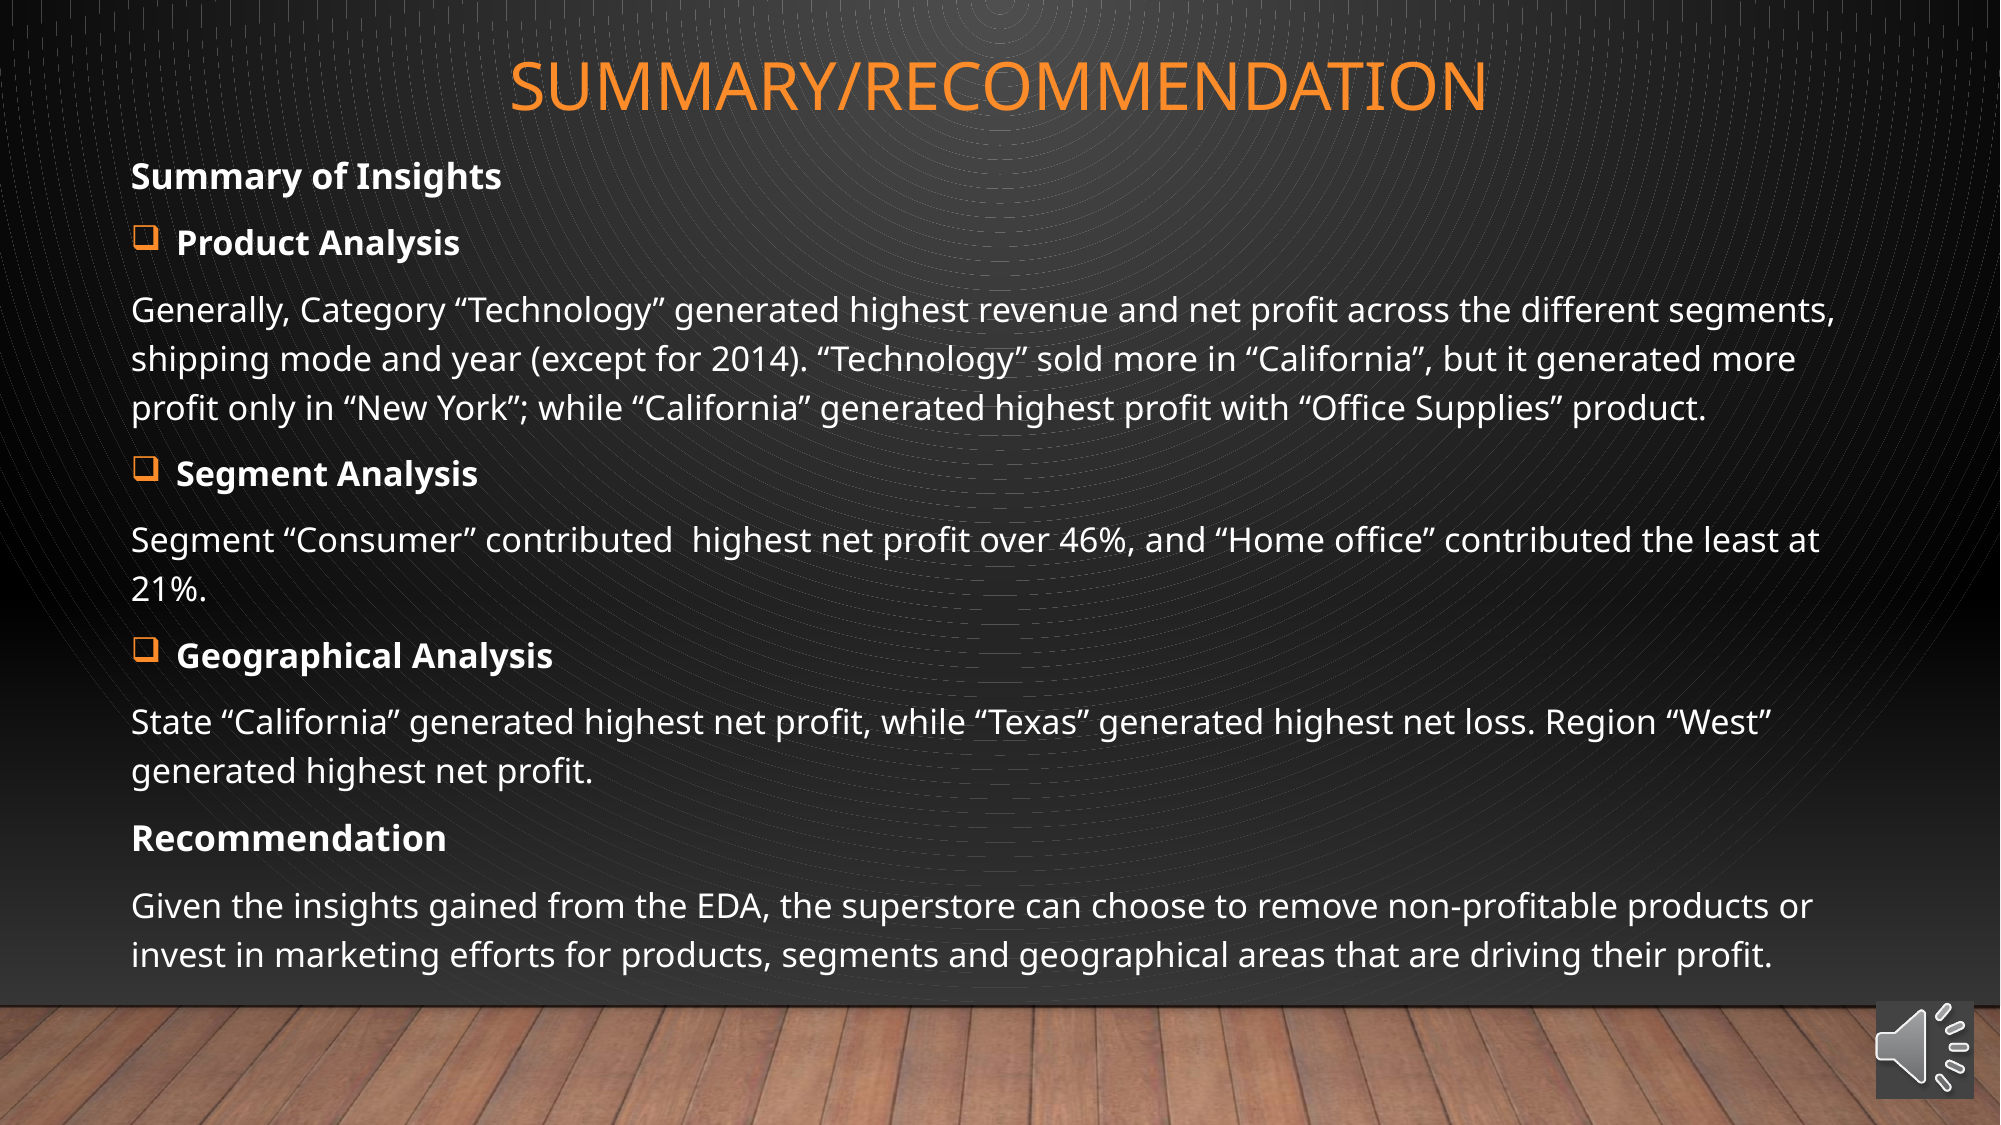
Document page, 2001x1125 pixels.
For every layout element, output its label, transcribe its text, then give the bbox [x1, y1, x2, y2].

picture [0, 999, 2000, 1125]
list Summary of Insights Product Analysis Generally, Category “Technology” generated highest revenue and net profit across the different segments, shipping mode and year (except for 2014). “Technology” sold more in “California”, but it generated more profit only in “New York”; while “California” generated highest profit with “Office Supplies” product. Segment Analysis Segment “Consumer” contributed highest net profit over 46%, and “Home office” contributed the least at 21%. Geographical Analysis State “California” generated highest net profit, while “Texas” generated highest net loss. Region “West” generated highest net profit. Recommendation Given the insights gained from the EDA, the superstore can choose to remove non-profitable products or invest in marketing efforts for products, segments and geographical areas that are driving their profit. [115, 137, 1885, 998]
title Summary/Recommendation [237, 41, 1763, 137]
